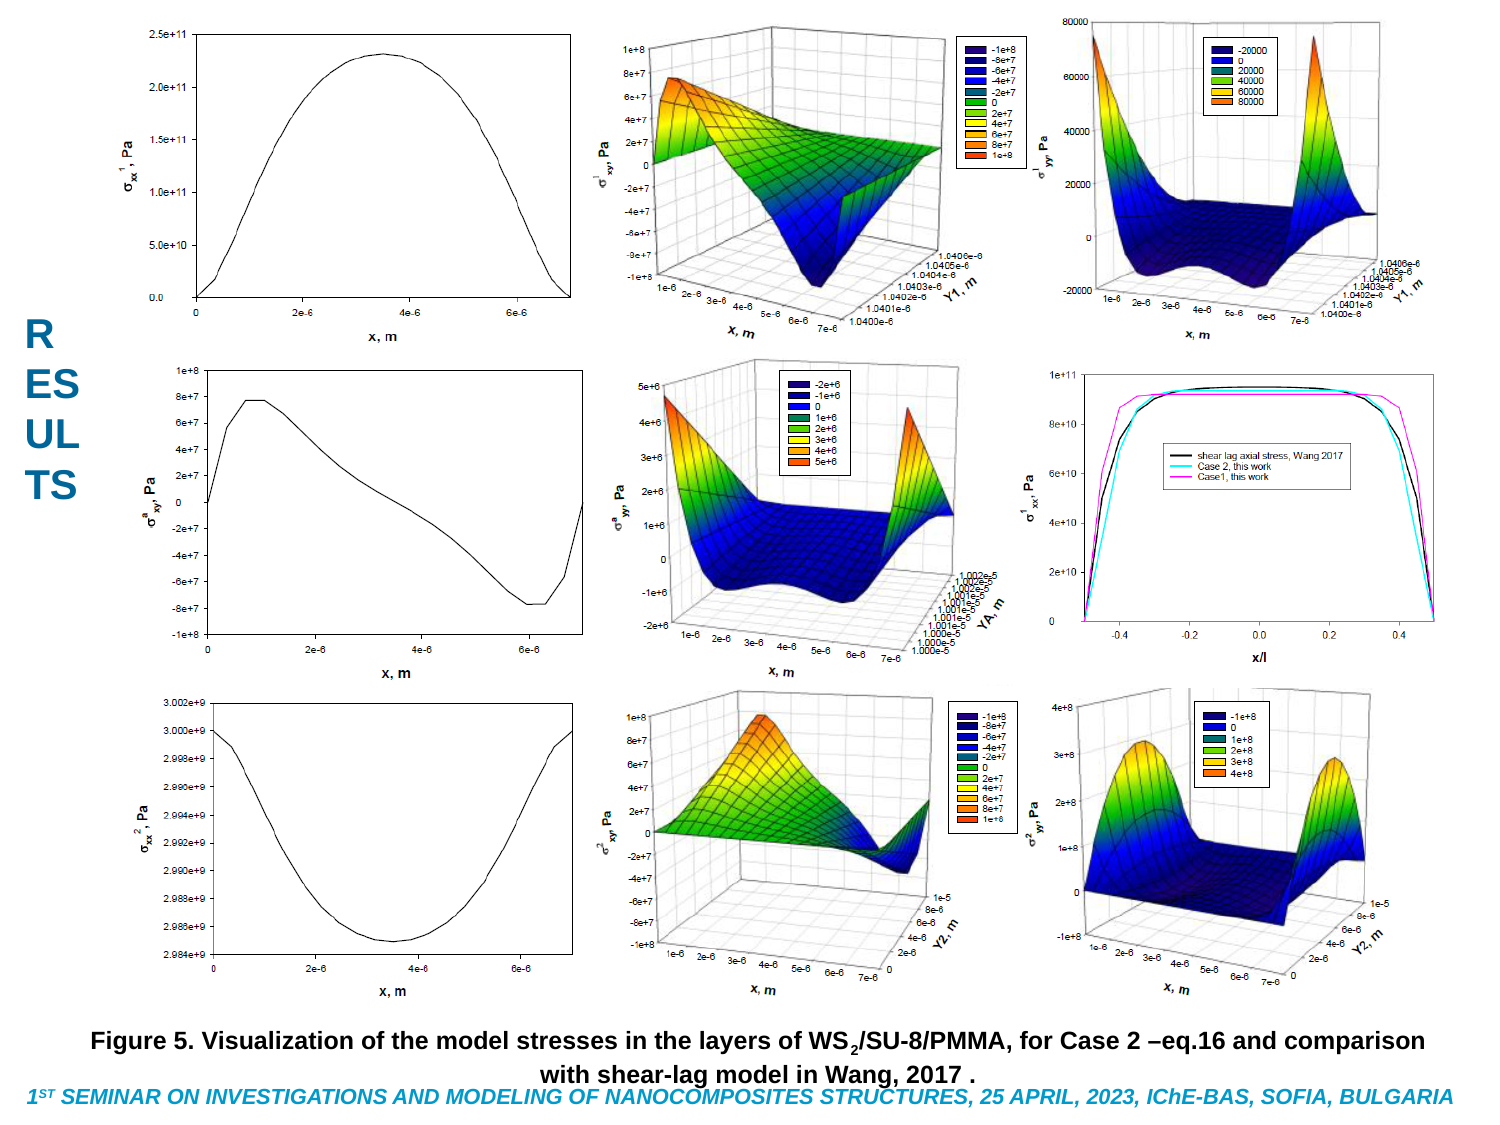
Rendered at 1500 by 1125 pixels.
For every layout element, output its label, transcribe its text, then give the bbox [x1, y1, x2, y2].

picture [112, 358, 1458, 686]
text_box 1ST SEMINAR ON INVESTIGATIONS AND MODELING OF NANOCOMPOSITES STRUCTURES, 25 APRIL, 2023, IChE-BAS, SOFIA, BULGARIA [11, 1075, 1500, 1117]
text_box Figure 5. Visualization of the model stresses in the layers of WS2/SU-8/PMMA, for Case 2 –eq.16 and comparison with shear-lag model in Wang, 2017 . [52, 1017, 1465, 1075]
text_box results [9, 299, 95, 515]
picture [123, 688, 1395, 1014]
picture [86, 0, 1437, 354]
